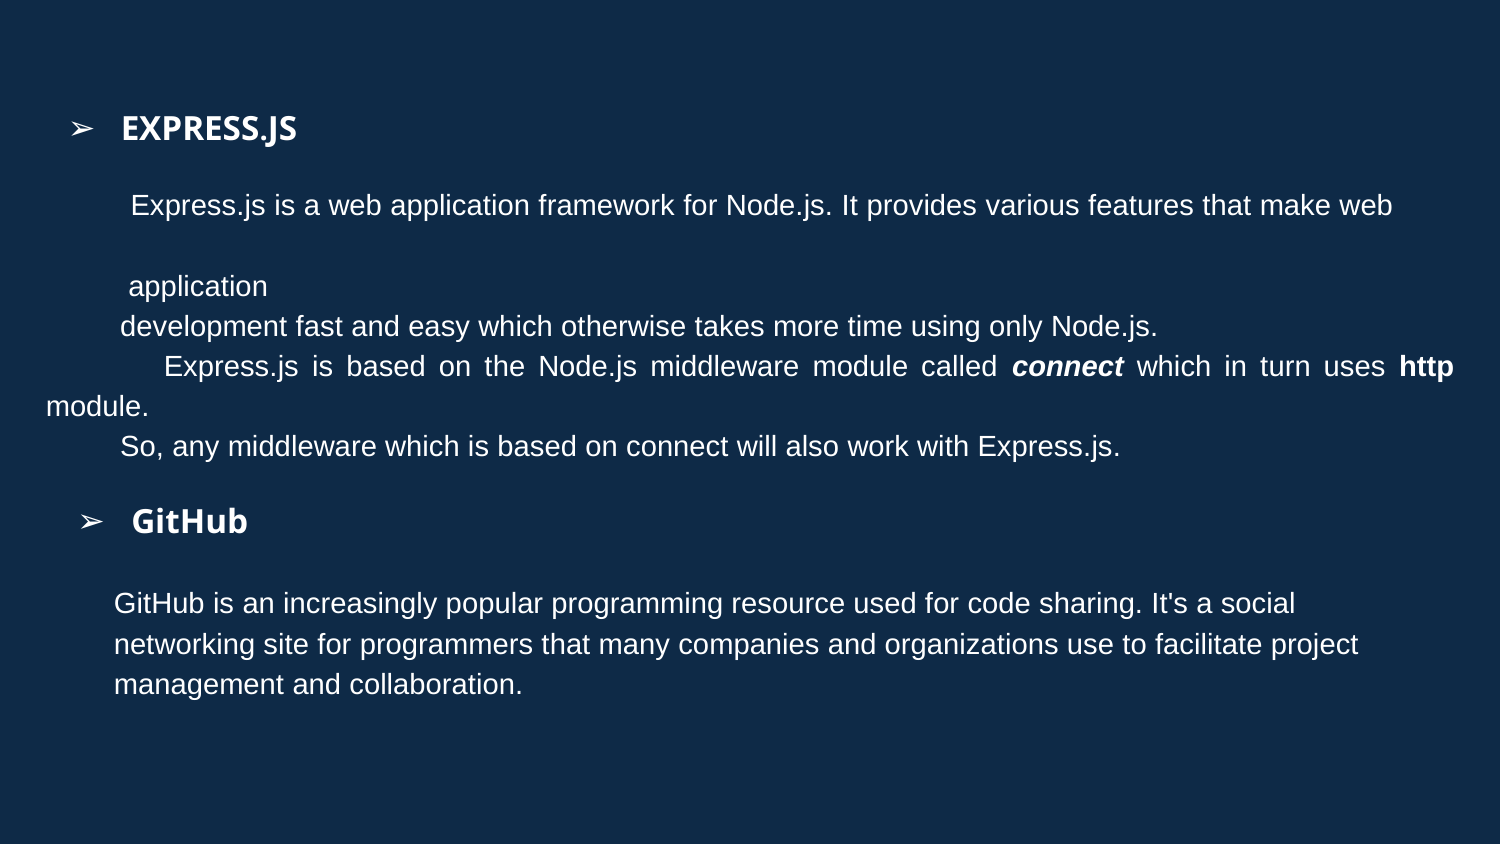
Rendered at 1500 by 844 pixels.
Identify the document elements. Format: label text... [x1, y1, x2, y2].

text_box EXPRESS.JS Express.js is a web application framework for Node.js. It provides various features that make web application development fast and easy which otherwise takes more time using only Node.js. Express.js is based on the Node.js middleware module called connect which in turn uses http module. So, any middleware which is based on connect will also work with Express.js. [30, 91, 1469, 515]
text_box GitHub GitHub is an increasingly popular programming resource used for code sharing. It's a social networking site for programmers that many companies and organizations use to facilitate project management and collaboration. [41, 484, 1436, 795]
text_box [25, 54, 1448, 155]
